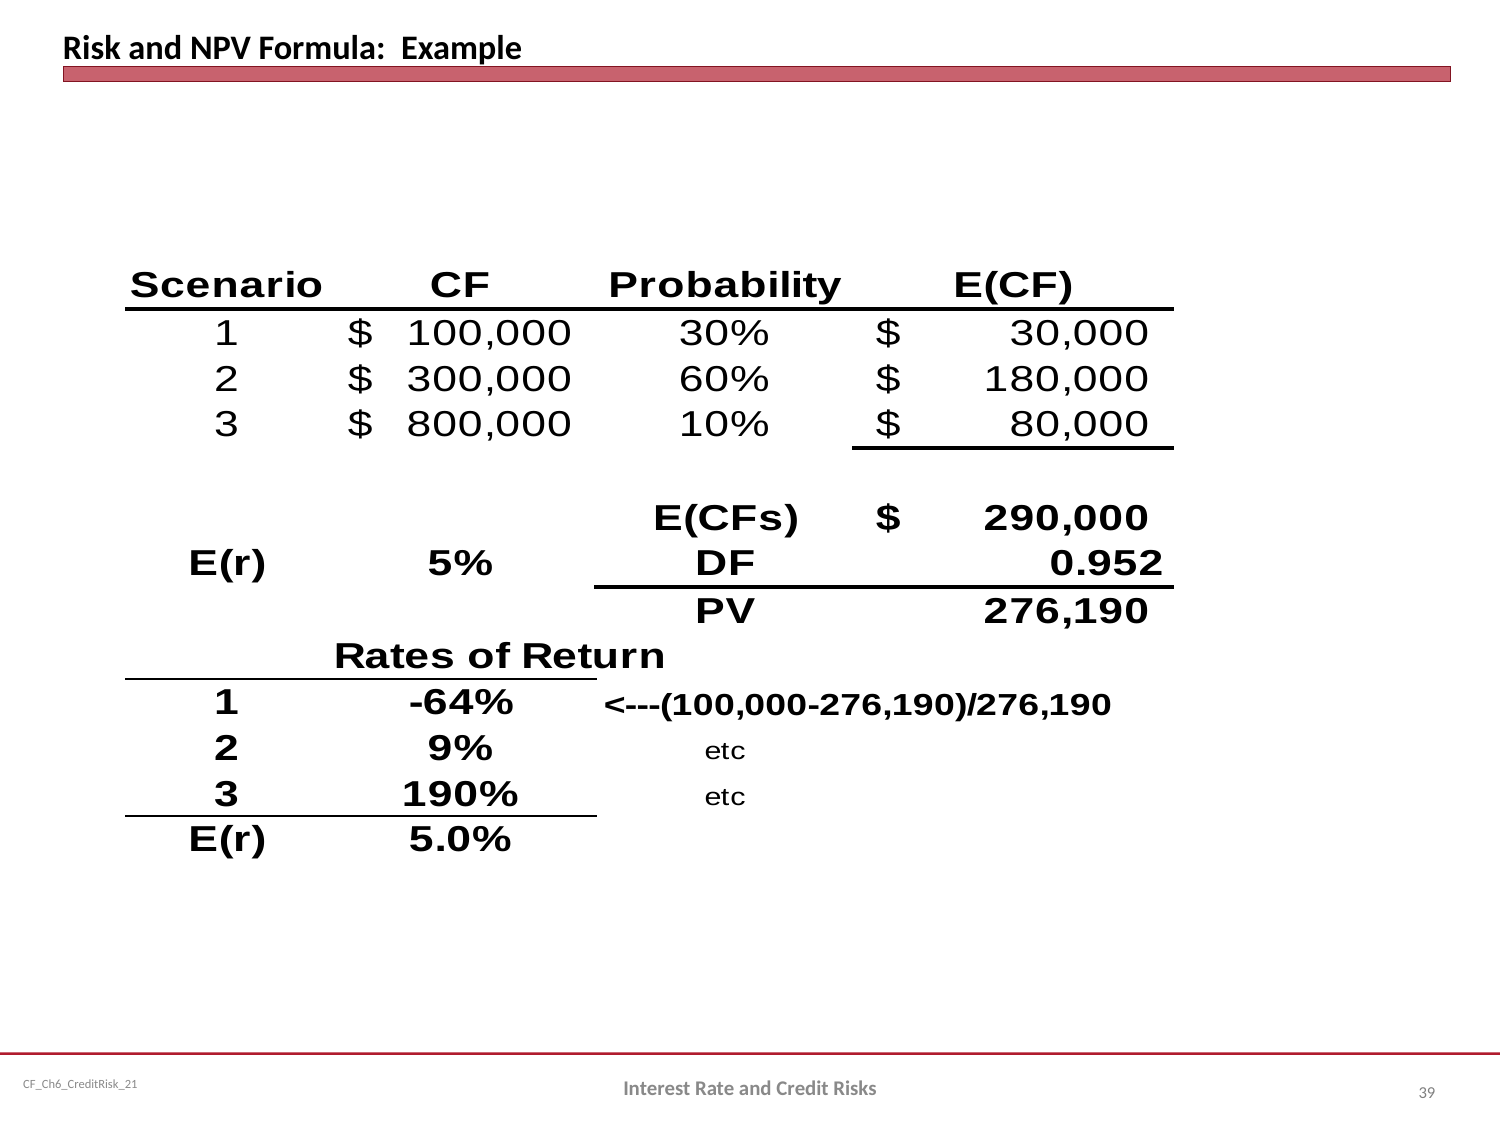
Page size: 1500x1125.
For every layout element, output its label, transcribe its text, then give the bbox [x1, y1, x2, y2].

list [124, 260, 1351, 1001]
slide_number 39 [1375, 1061, 1451, 1122]
footer Interest Rate and Credit Risks [512, 1056, 988, 1117]
title Risk and NPV Formula: Example [62, 6, 1451, 67]
